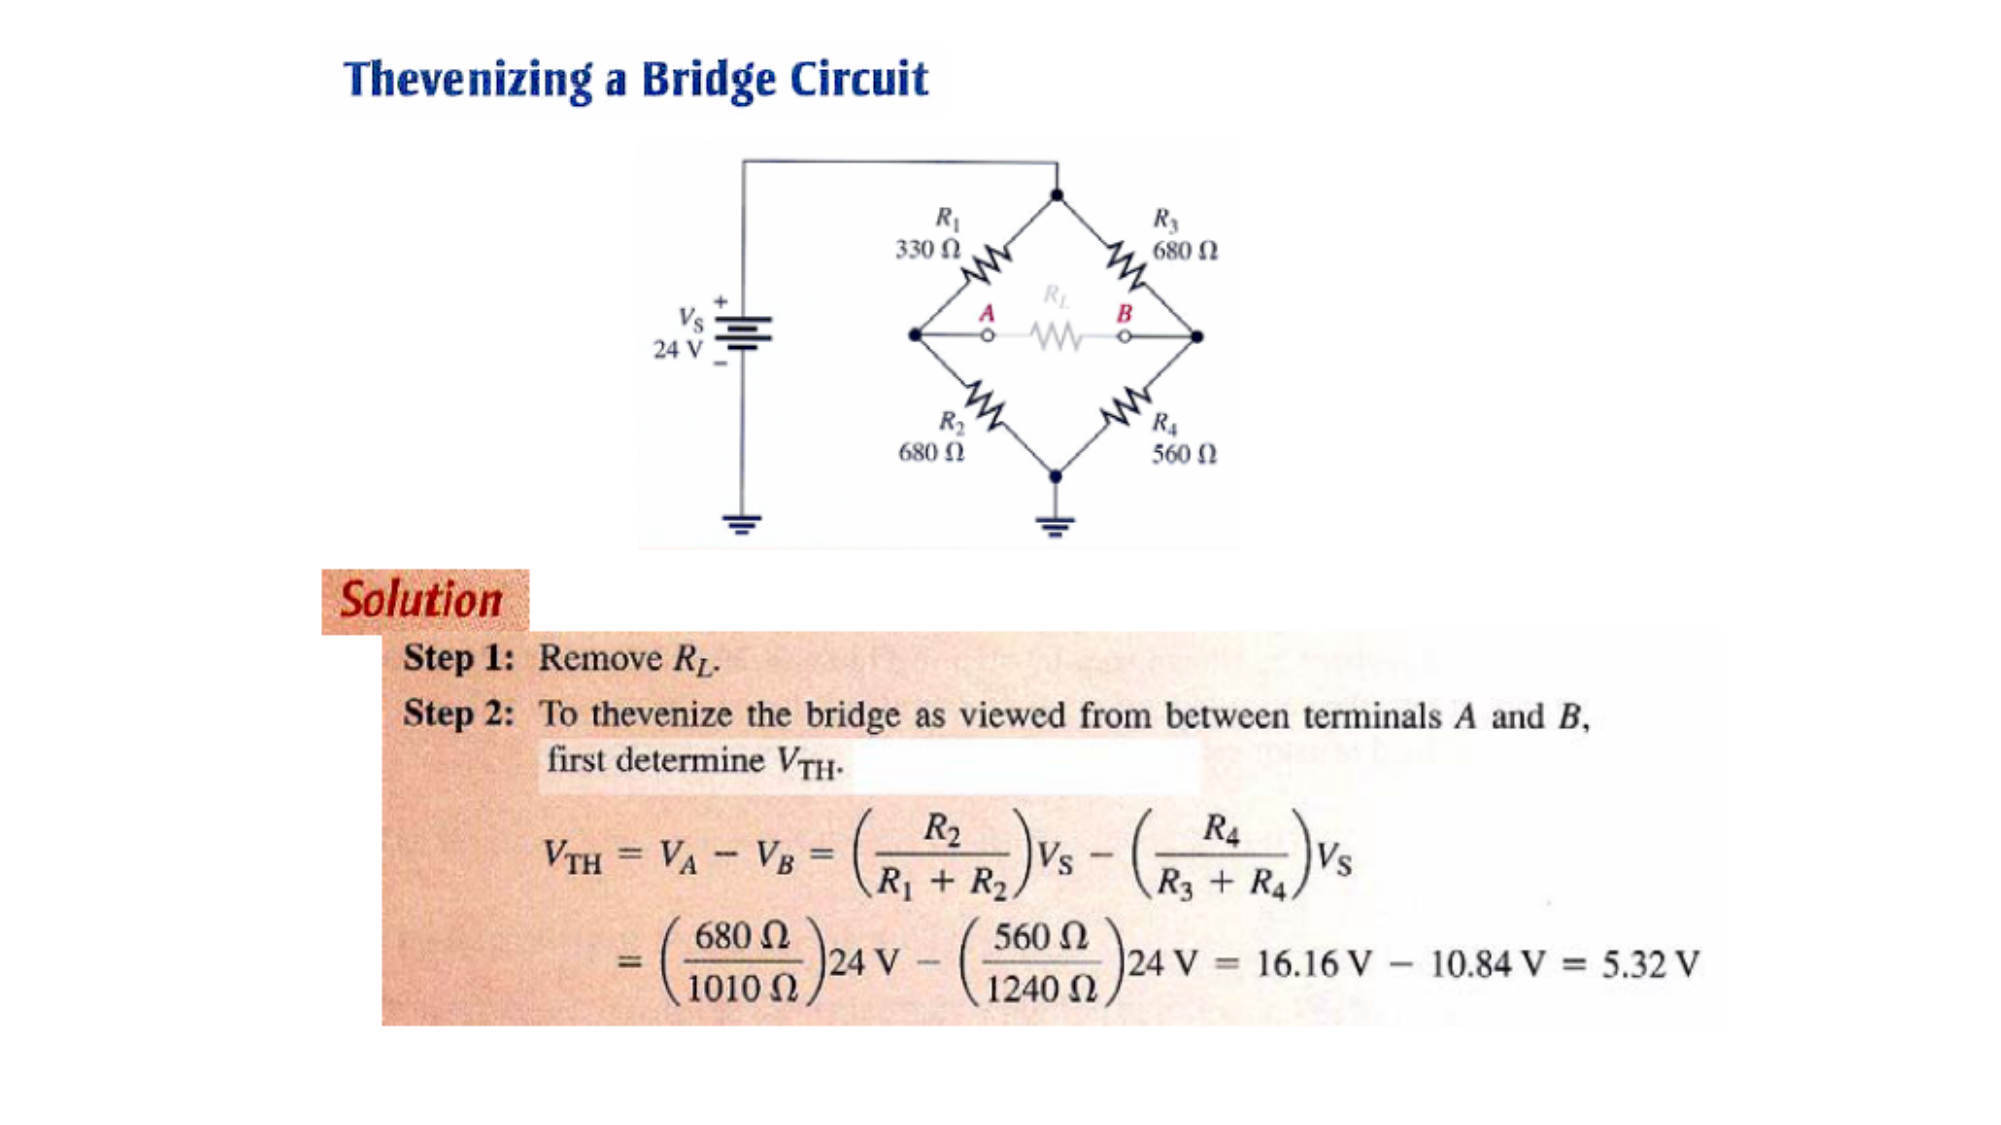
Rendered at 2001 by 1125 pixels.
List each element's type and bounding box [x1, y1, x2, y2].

list [297, 35, 1750, 1042]
